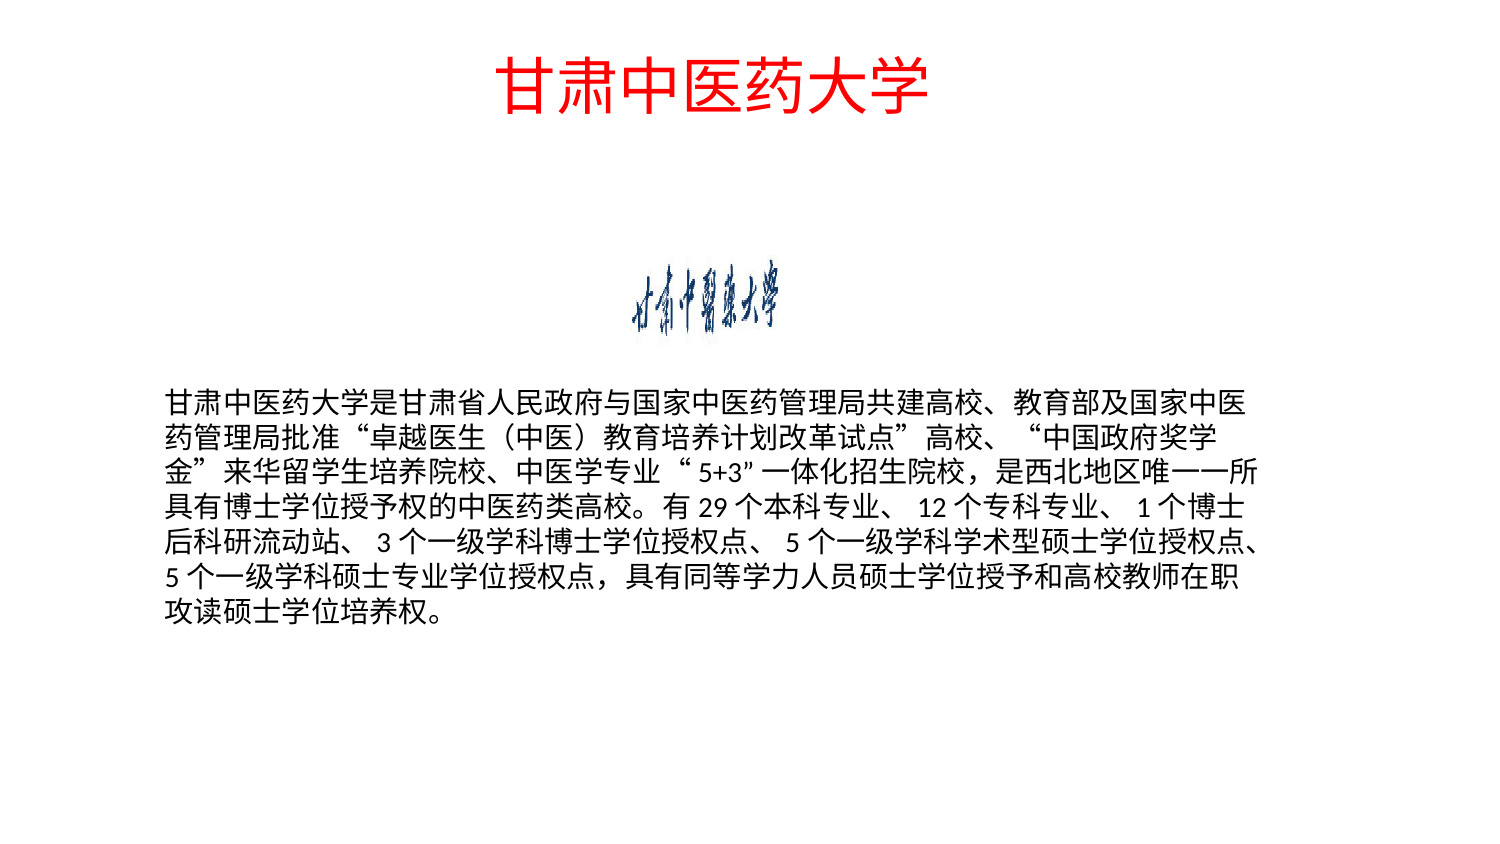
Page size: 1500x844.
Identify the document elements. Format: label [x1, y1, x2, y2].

picture [629, 210, 780, 361]
